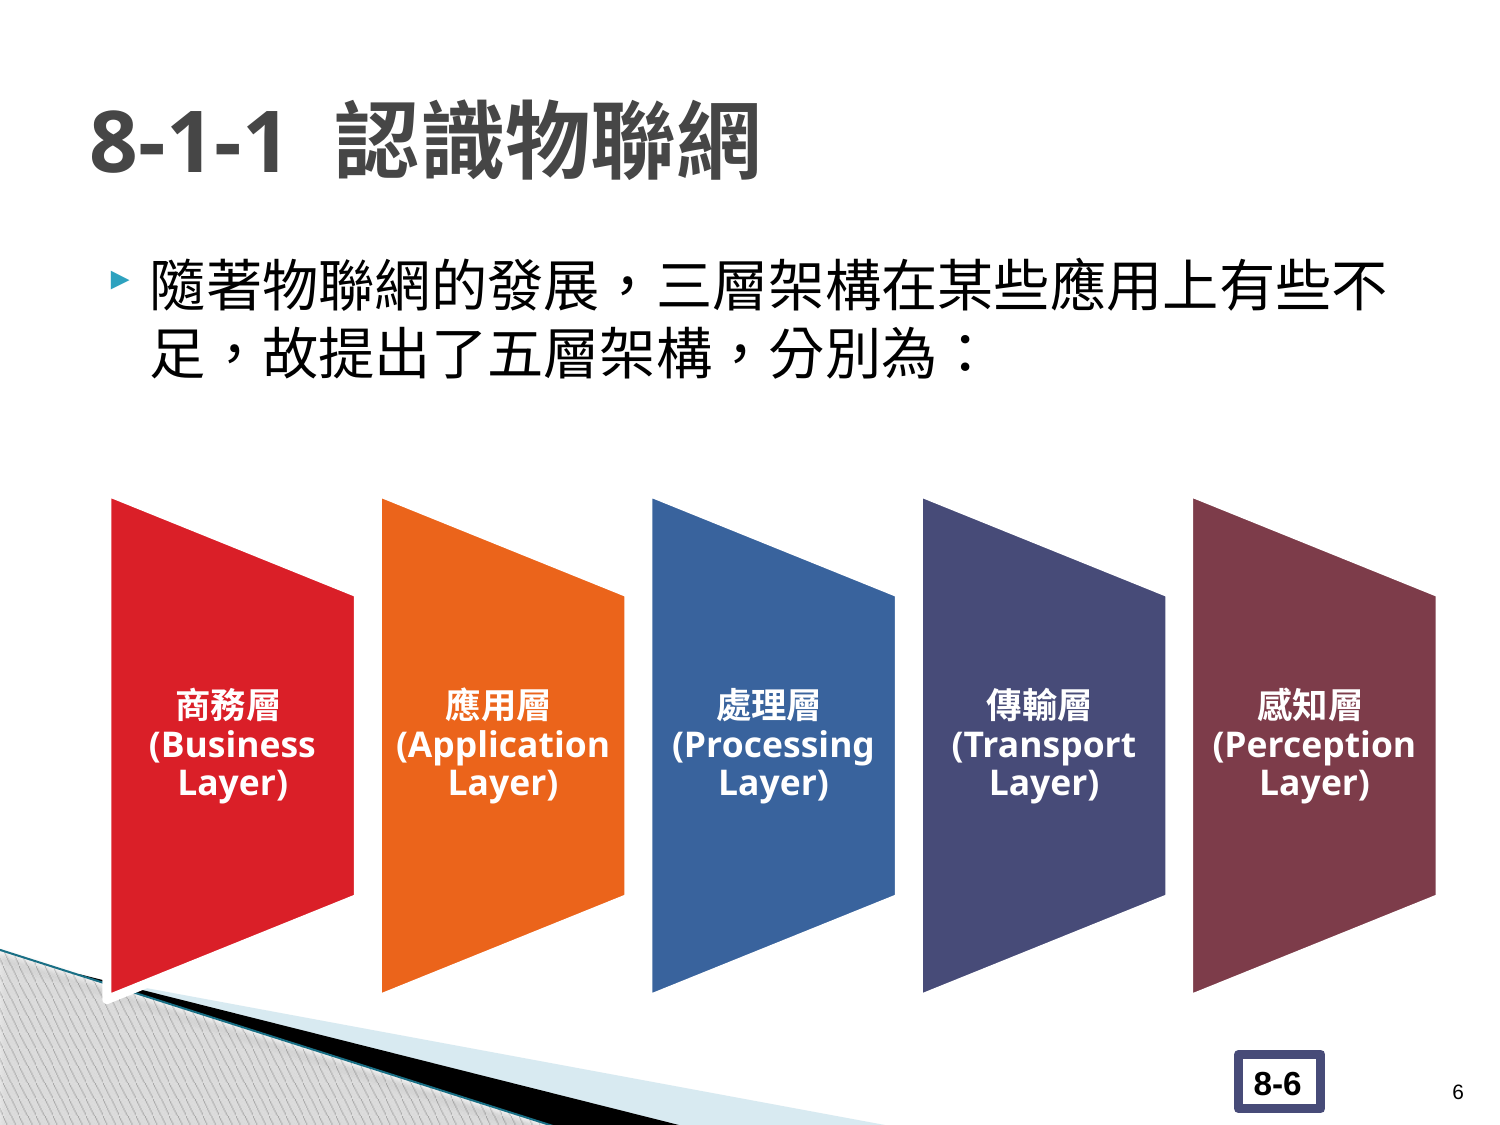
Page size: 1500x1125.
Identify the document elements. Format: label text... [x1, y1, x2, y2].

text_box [105, 491, 1442, 1000]
title 8-1-1 認識物聯網 [75, 45, 1425, 233]
slide_number 6 [1418, 1051, 1479, 1112]
list 隨著物聯網的發展，三層架構在某些應用上有些不足，故提出了五層架構，分別為： [75, 243, 1425, 986]
